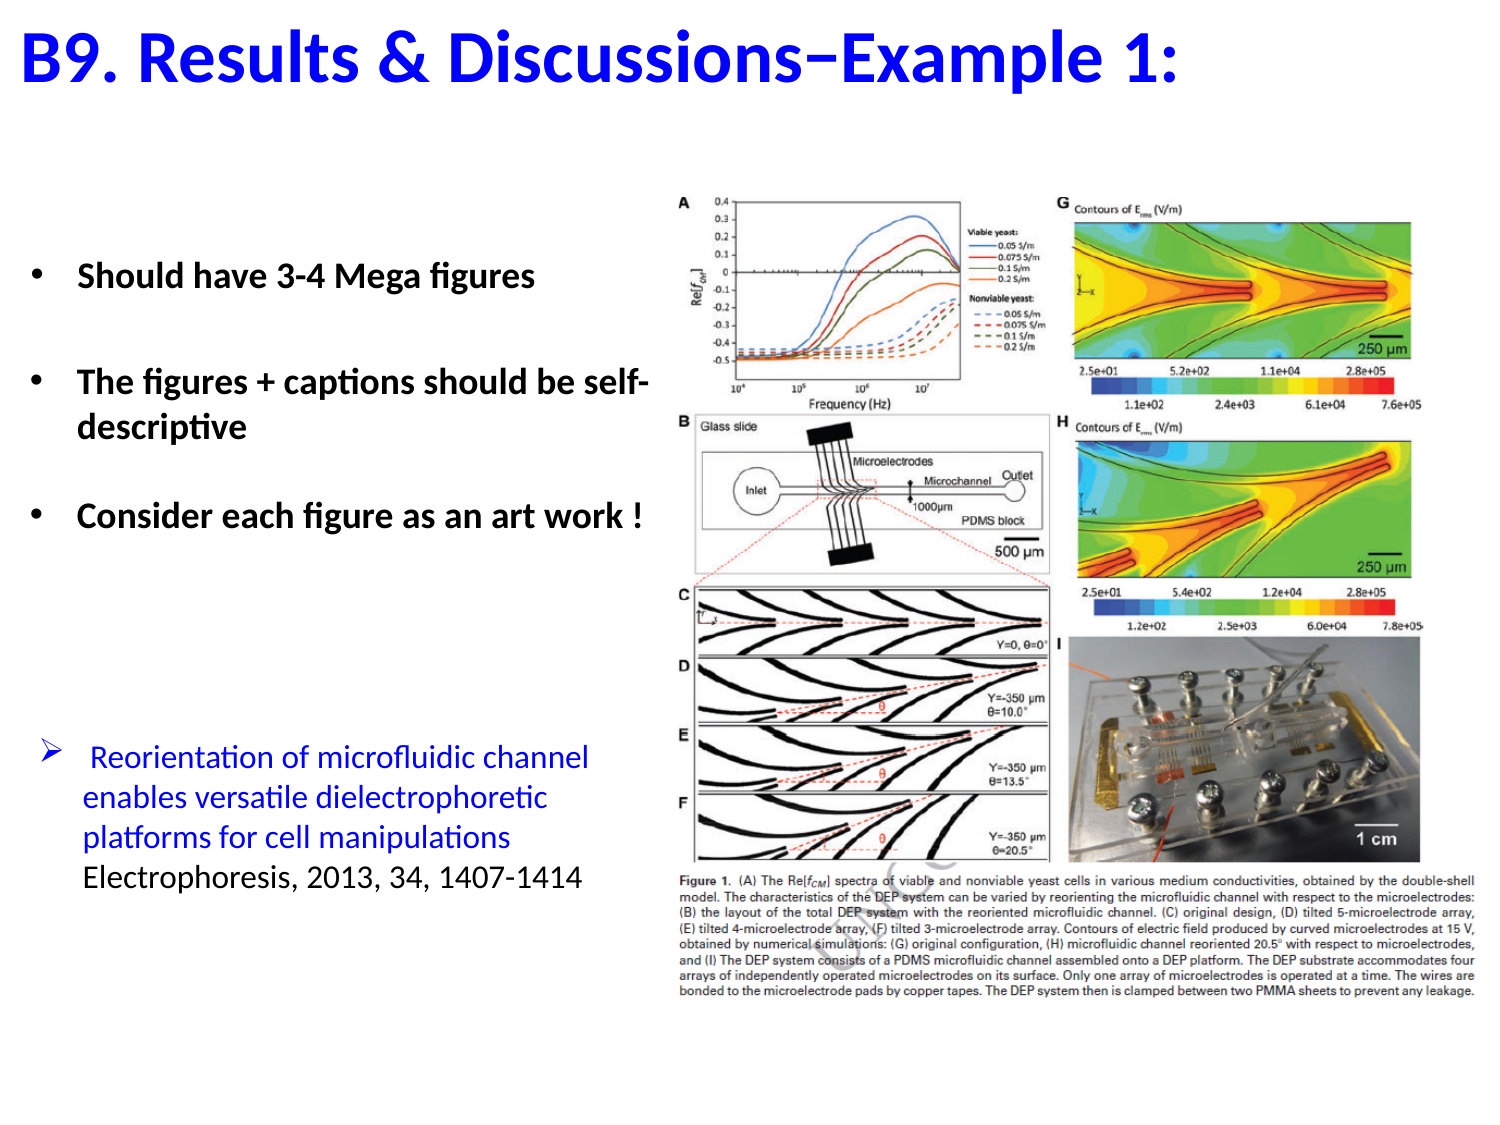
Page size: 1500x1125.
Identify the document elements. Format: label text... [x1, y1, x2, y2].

text_box Should have 3-4 Mega figures [15, 243, 574, 304]
text_box B9. Results & Discussions−Example 1: [5, 0, 1197, 105]
text_box The figures + captions should be self-descriptive [15, 349, 661, 455]
text_box Consider each figure as an art work ! [15, 484, 661, 544]
picture [666, 184, 1481, 1005]
text_box Reorientation of microfluidic channel enables versatile dielectrophoretic platforms for cell manipulations Electrophoresis, 2013, 34, 1407-1414 [23, 727, 661, 903]
